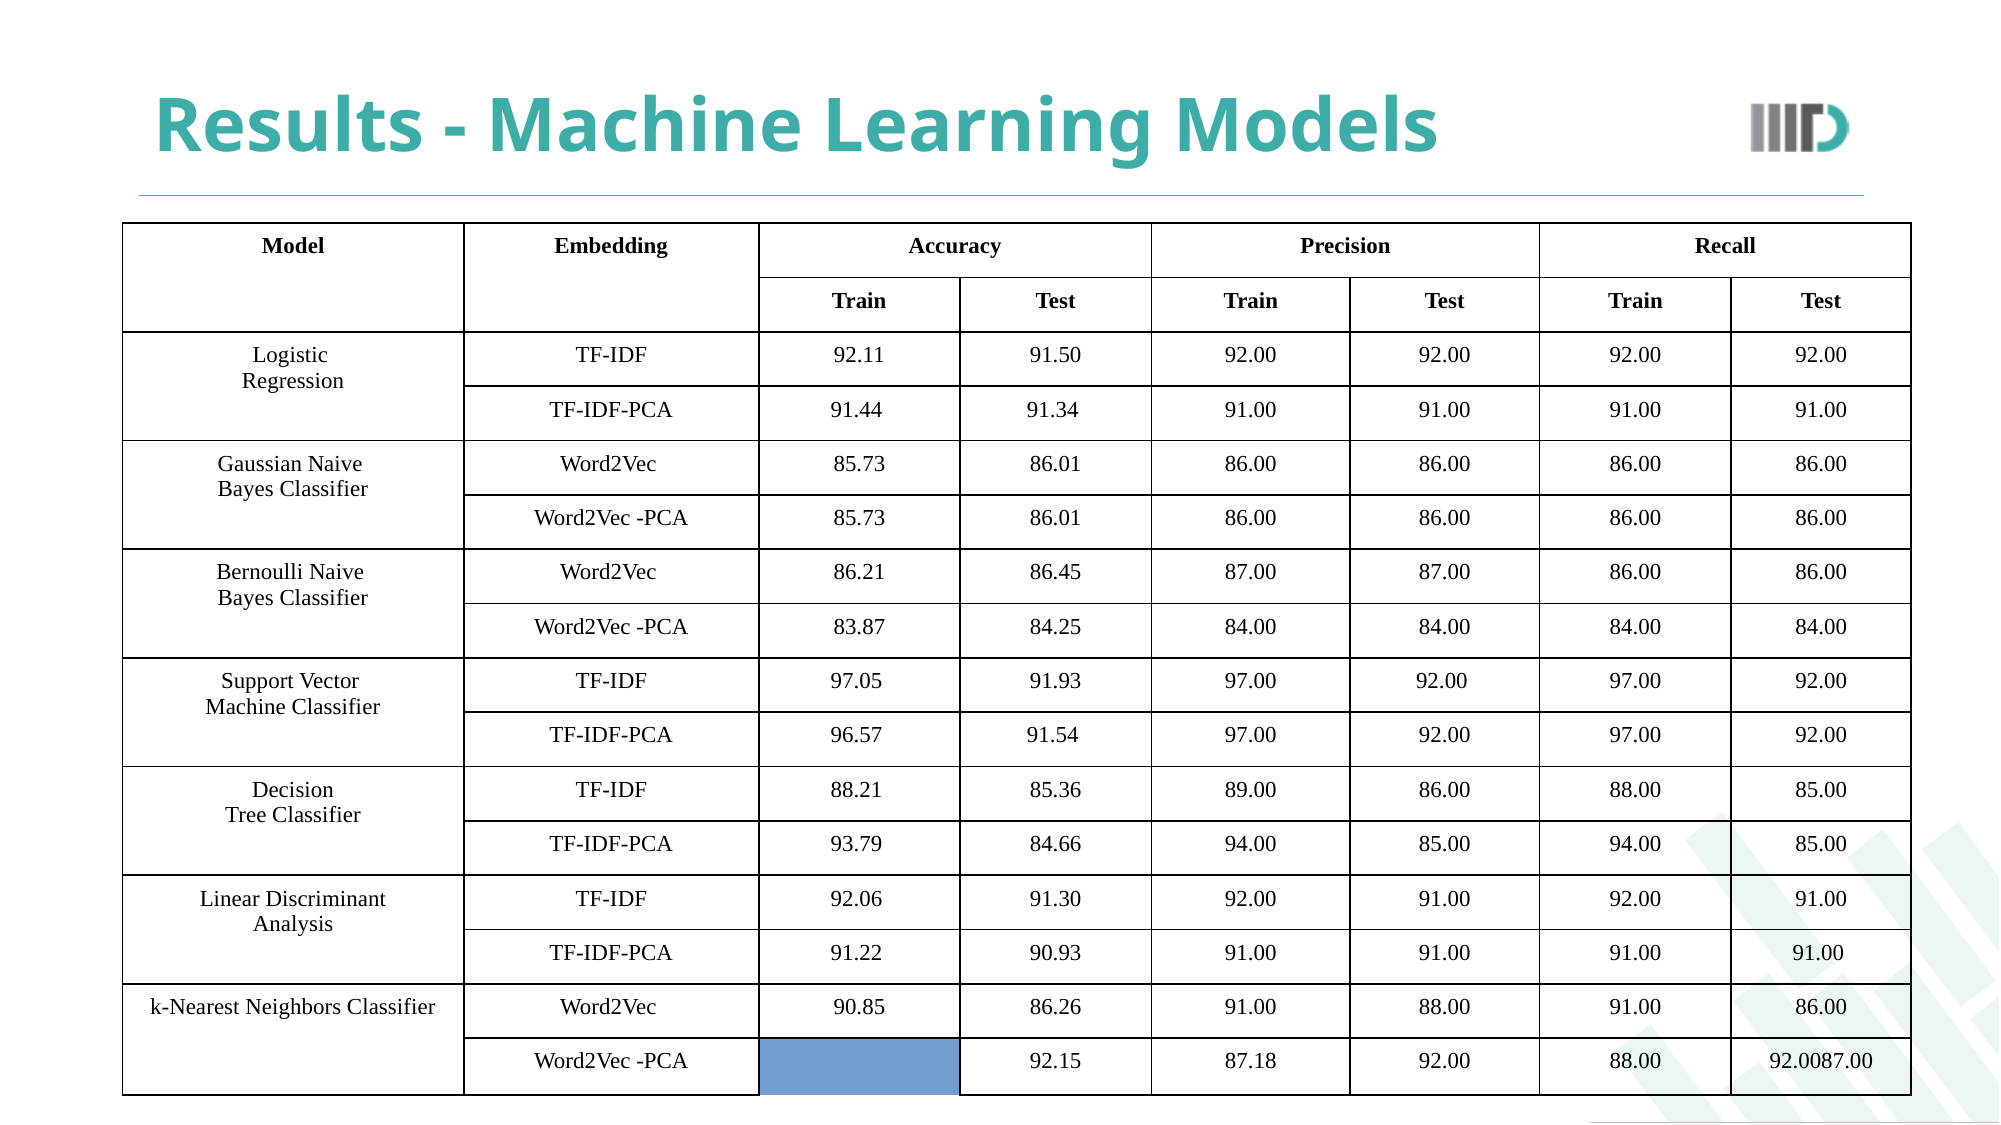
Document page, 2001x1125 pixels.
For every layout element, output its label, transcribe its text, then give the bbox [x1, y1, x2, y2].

title Results - Machine Learning Models [138, 60, 1689, 196]
table_header Model [123, 224, 463, 331]
table_header Accuracy [760, 224, 1151, 277]
table_cell 86.00 [1152, 441, 1349, 494]
table_cell 90.85 [760, 985, 959, 1037]
table_cell 88.00 [1540, 767, 1730, 820]
table_cell 86.00 [1732, 496, 1910, 548]
table_cell TF-IDF [465, 767, 758, 820]
table_cell TF-IDF [465, 333, 758, 385]
table_cell TF-IDF-PCA [465, 930, 758, 983]
table_cell 92.00 [1732, 713, 1910, 766]
table_cell 91.22 [760, 930, 959, 983]
table_cell Train [1152, 278, 1349, 331]
table_cell TF-IDF-PCA [465, 713, 758, 766]
table_cell 92.06 [760, 876, 959, 929]
table_cell 86.01 [961, 441, 1151, 494]
table_header Recall [1540, 224, 1910, 277]
table_cell Test [961, 278, 1151, 331]
table_cell 91.00 [1732, 930, 1910, 983]
table_cell 89.00 [1152, 767, 1349, 820]
table_cell 92.11 [760, 333, 959, 385]
table_cell 83.87 [760, 604, 959, 657]
table_cell 91.00 [1152, 930, 1349, 983]
table_cell 84.00 [1732, 604, 1910, 657]
table_cell 94.00 [1540, 822, 1730, 874]
table_cell 91.00 [1732, 876, 1910, 929]
table_cell TF-IDF-PCA [465, 387, 758, 440]
table_cell 86.00 [1351, 496, 1539, 548]
table_cell 86.00 [1540, 441, 1730, 494]
table_cell 85.00 [1732, 822, 1910, 874]
table_cell 84.00 [1540, 604, 1730, 657]
table_cell Logistic Regression [123, 333, 463, 440]
table_cell 97.00 [1152, 659, 1349, 711]
table_cell 92.00 [1152, 876, 1349, 929]
table_cell 92.00 [1351, 713, 1539, 766]
table_cell 85.00 [1351, 822, 1539, 874]
table_cell 86.00 [1732, 985, 1910, 1037]
table_cell 97.00 [1152, 713, 1349, 766]
table_cell 84.25 [961, 604, 1151, 657]
table_cell Word2Vec -PCA [465, 604, 758, 657]
table_cell 91.34 [961, 387, 1151, 440]
table_header Embedding [465, 224, 758, 331]
table_cell 91.93 [961, 659, 1151, 711]
table_cell 91.00 [1351, 876, 1539, 929]
table_cell 86.26 [961, 985, 1151, 1037]
table_cell 91.50 [961, 333, 1151, 385]
table_cell 91.00 [1152, 387, 1349, 440]
table_cell Decision Tree Classifier [123, 767, 463, 874]
table_cell 86.00 [1732, 441, 1910, 494]
table_cell TF-IDF-PCA [465, 822, 758, 874]
table_cell 97.05 [760, 659, 959, 711]
table_cell 91.00 [1351, 930, 1539, 983]
table_cell 86.00 [1540, 496, 1730, 548]
table_cell Gaussian Naive Bayes Classifier [123, 441, 463, 548]
picture [1732, 91, 1864, 165]
table_cell Linear Discriminant Analysis [123, 876, 463, 983]
table_cell Train [760, 278, 959, 331]
table_cell 91.00 [1152, 985, 1349, 1037]
table_cell Word2Vec -PCA [465, 1039, 758, 1094]
table_cell 84.66 [961, 822, 1151, 874]
table_cell 92.00 [1540, 333, 1730, 385]
table_cell 86.00 [1351, 767, 1539, 820]
table_cell Word2Vec [465, 441, 758, 494]
table_cell 96.57 [760, 713, 959, 766]
table_cell Test [1732, 278, 1910, 331]
table_cell 86.00 [1351, 441, 1539, 494]
table_header Precision [1152, 224, 1539, 277]
table_cell 88.21 [760, 767, 959, 820]
table_cell 86.00 [1540, 550, 1730, 603]
table_cell 92.00 [1540, 876, 1730, 929]
table_cell 91.30 [961, 876, 1151, 929]
table_cell TF-IDF [465, 876, 758, 929]
table_cell 86.21 [760, 550, 959, 603]
table_cell 94.00 [1152, 822, 1349, 874]
table_cell 87.18 [1152, 1039, 1349, 1094]
table_cell 91.00 [1540, 387, 1730, 440]
table_cell 91.00 [1540, 985, 1730, 1037]
table_cell 85.36 [961, 767, 1151, 820]
table_cell 91.00 [1540, 930, 1730, 983]
table_cell 92.00 [1152, 333, 1349, 385]
table_cell 88.00 [1351, 985, 1539, 1037]
table_cell 88.00 [1540, 1039, 1730, 1094]
table_cell 97.00 [1540, 659, 1730, 711]
table_cell 90.93 [961, 930, 1151, 983]
table_cell 87.00 [1152, 550, 1349, 603]
picture [1590, 785, 2000, 1125]
table_cell Word2Vec -PCA [465, 496, 758, 548]
table_cell 91.54 [961, 713, 1151, 766]
table_cell 93.79 [760, 822, 959, 874]
table_cell 92.00 [1732, 659, 1910, 711]
table_cell Support Vector Machine Classifier [123, 659, 463, 766]
table_cell 91.44 [760, 387, 959, 440]
table_cell 92.00 [1732, 333, 1910, 385]
table_cell Word2Vec [465, 985, 758, 1037]
table_cell 97.00 [1540, 713, 1730, 766]
table_cell Train [1540, 278, 1730, 331]
table_cell 86.00 [1732, 550, 1910, 603]
table_cell k-Nearest Neighbors Classifier [123, 985, 463, 1094]
table_cell 86.01 [961, 496, 1151, 548]
table_cell 92.00 [1351, 1039, 1539, 1094]
table_cell 92.15 [961, 1039, 1151, 1094]
table_cell 87.00 [1732, 1039, 1910, 1094]
table_cell Test [1351, 278, 1539, 331]
table_cell 85.00 [1732, 767, 1910, 820]
table_cell Word2Vec [465, 550, 758, 603]
table_cell 91.00 [1351, 387, 1539, 440]
table_cell 86.00 [1152, 496, 1349, 548]
table_cell Bernoulli Naive Bayes Classifier [123, 550, 463, 657]
table_cell 84.00 [1152, 604, 1349, 657]
table_cell 92.00 [1351, 659, 1539, 711]
table_cell 92.00 [1351, 333, 1539, 385]
table_cell 85.73 [760, 441, 959, 494]
table_cell 85.73 [760, 496, 959, 548]
table_cell 91.00 [1732, 387, 1910, 440]
table_cell TF-IDF [465, 659, 758, 711]
table_cell 87.00 [1351, 550, 1539, 603]
table_cell 84.00 [1351, 604, 1539, 657]
table_cell 86.45 [961, 550, 1151, 603]
